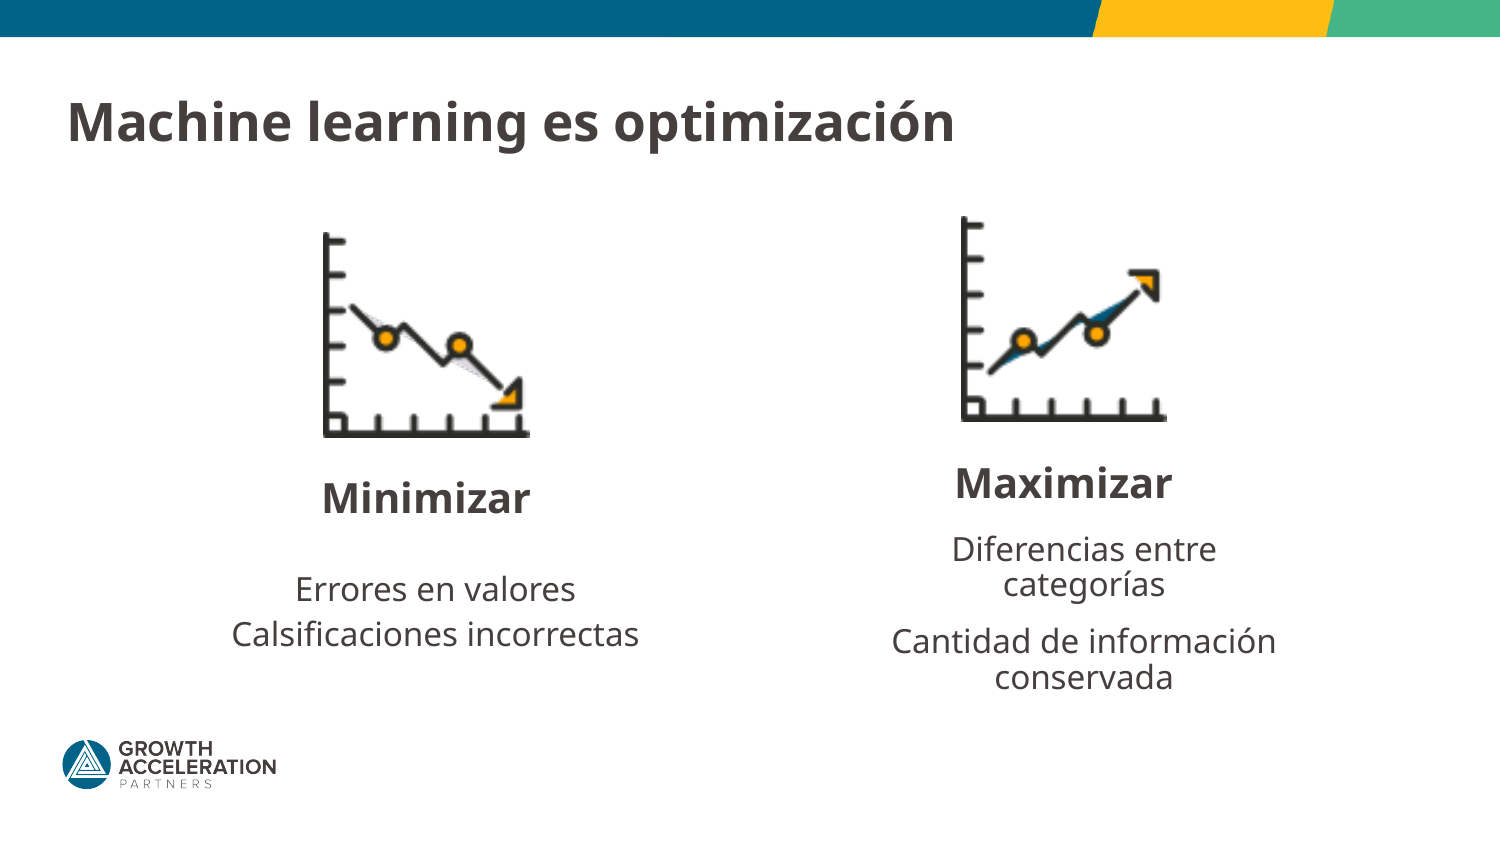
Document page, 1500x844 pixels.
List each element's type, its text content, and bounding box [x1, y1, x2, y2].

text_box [853, 216, 1296, 787]
picture [323, 231, 530, 438]
text_box Minimizar [306, 464, 547, 530]
picture [59, 739, 279, 790]
list Errores en valores Calsificaciones incorrectas [188, 546, 665, 771]
picture [0, 0, 1500, 59]
title Machine learning es optimización [51, 72, 1449, 167]
